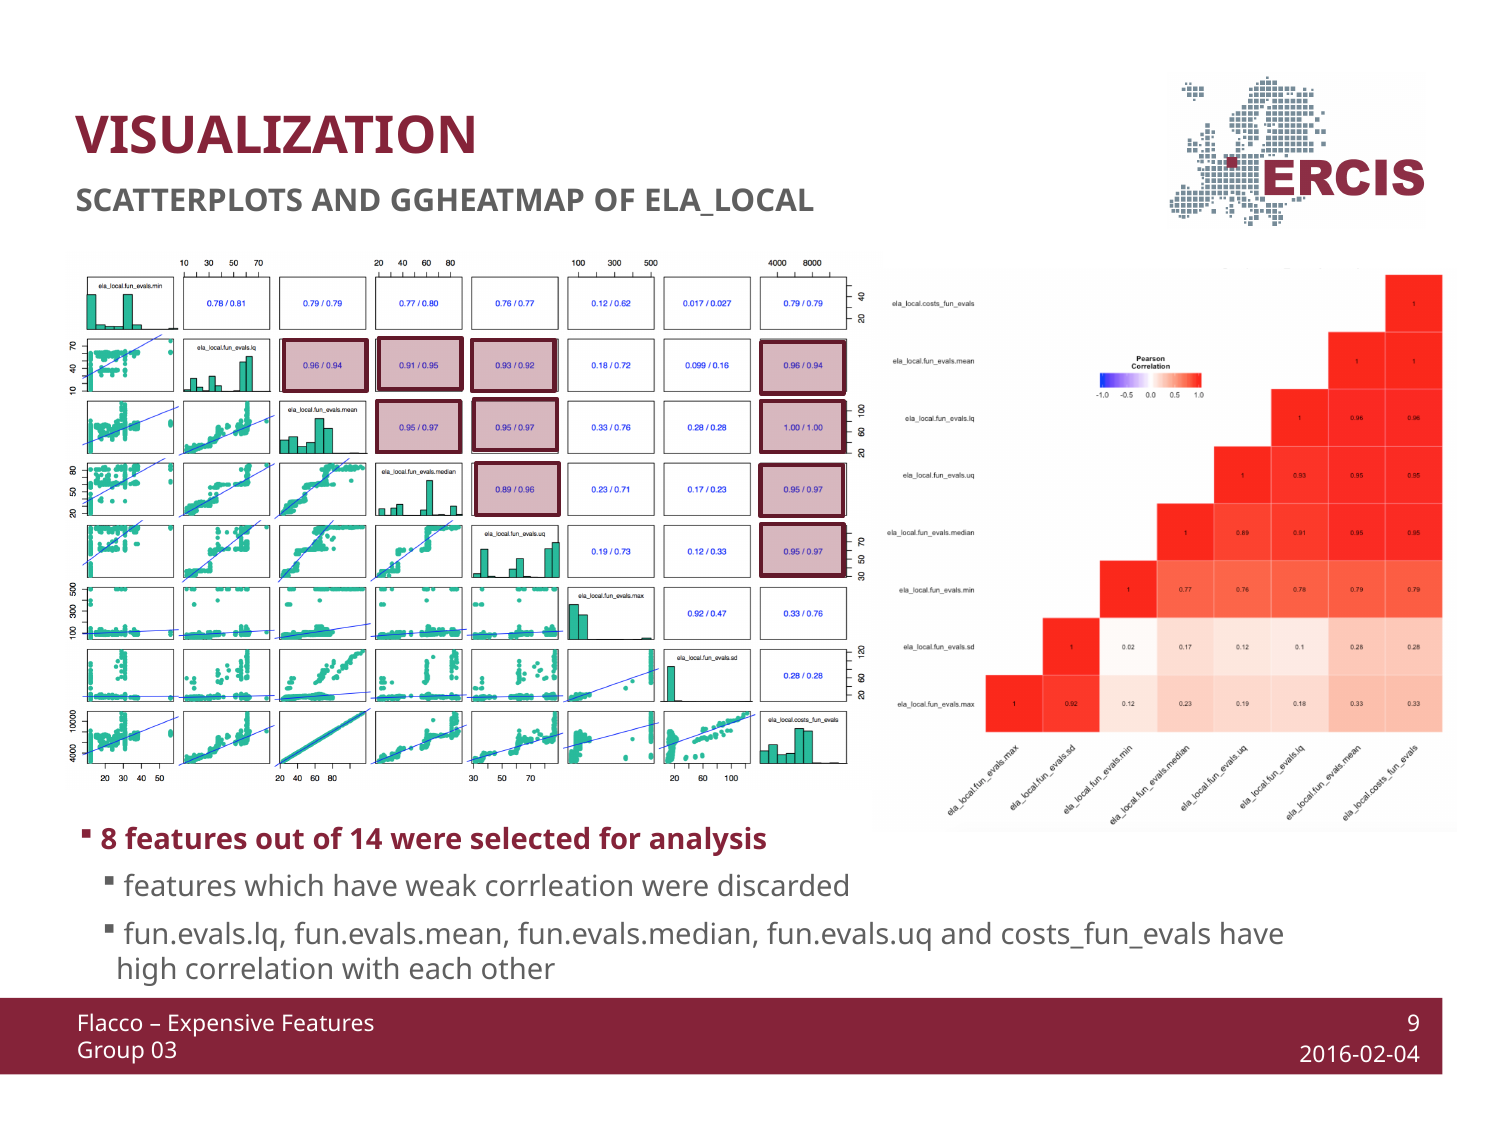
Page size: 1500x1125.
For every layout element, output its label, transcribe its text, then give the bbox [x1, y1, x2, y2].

list Scatterplots and ggheatmap of ela_local [60, 172, 1129, 220]
picture [64, 250, 1458, 832]
picture [1167, 72, 1426, 229]
list VIsualization [60, 94, 1129, 172]
text_box 8 features out of 14 were selected for analysis features which have weak corrleation were discarded fun.evals.lq, fun.evals.mean, fun.evals.median, fun.evals.uq and costs_fun_evals have high correlation with each other [64, 812, 1365, 1035]
